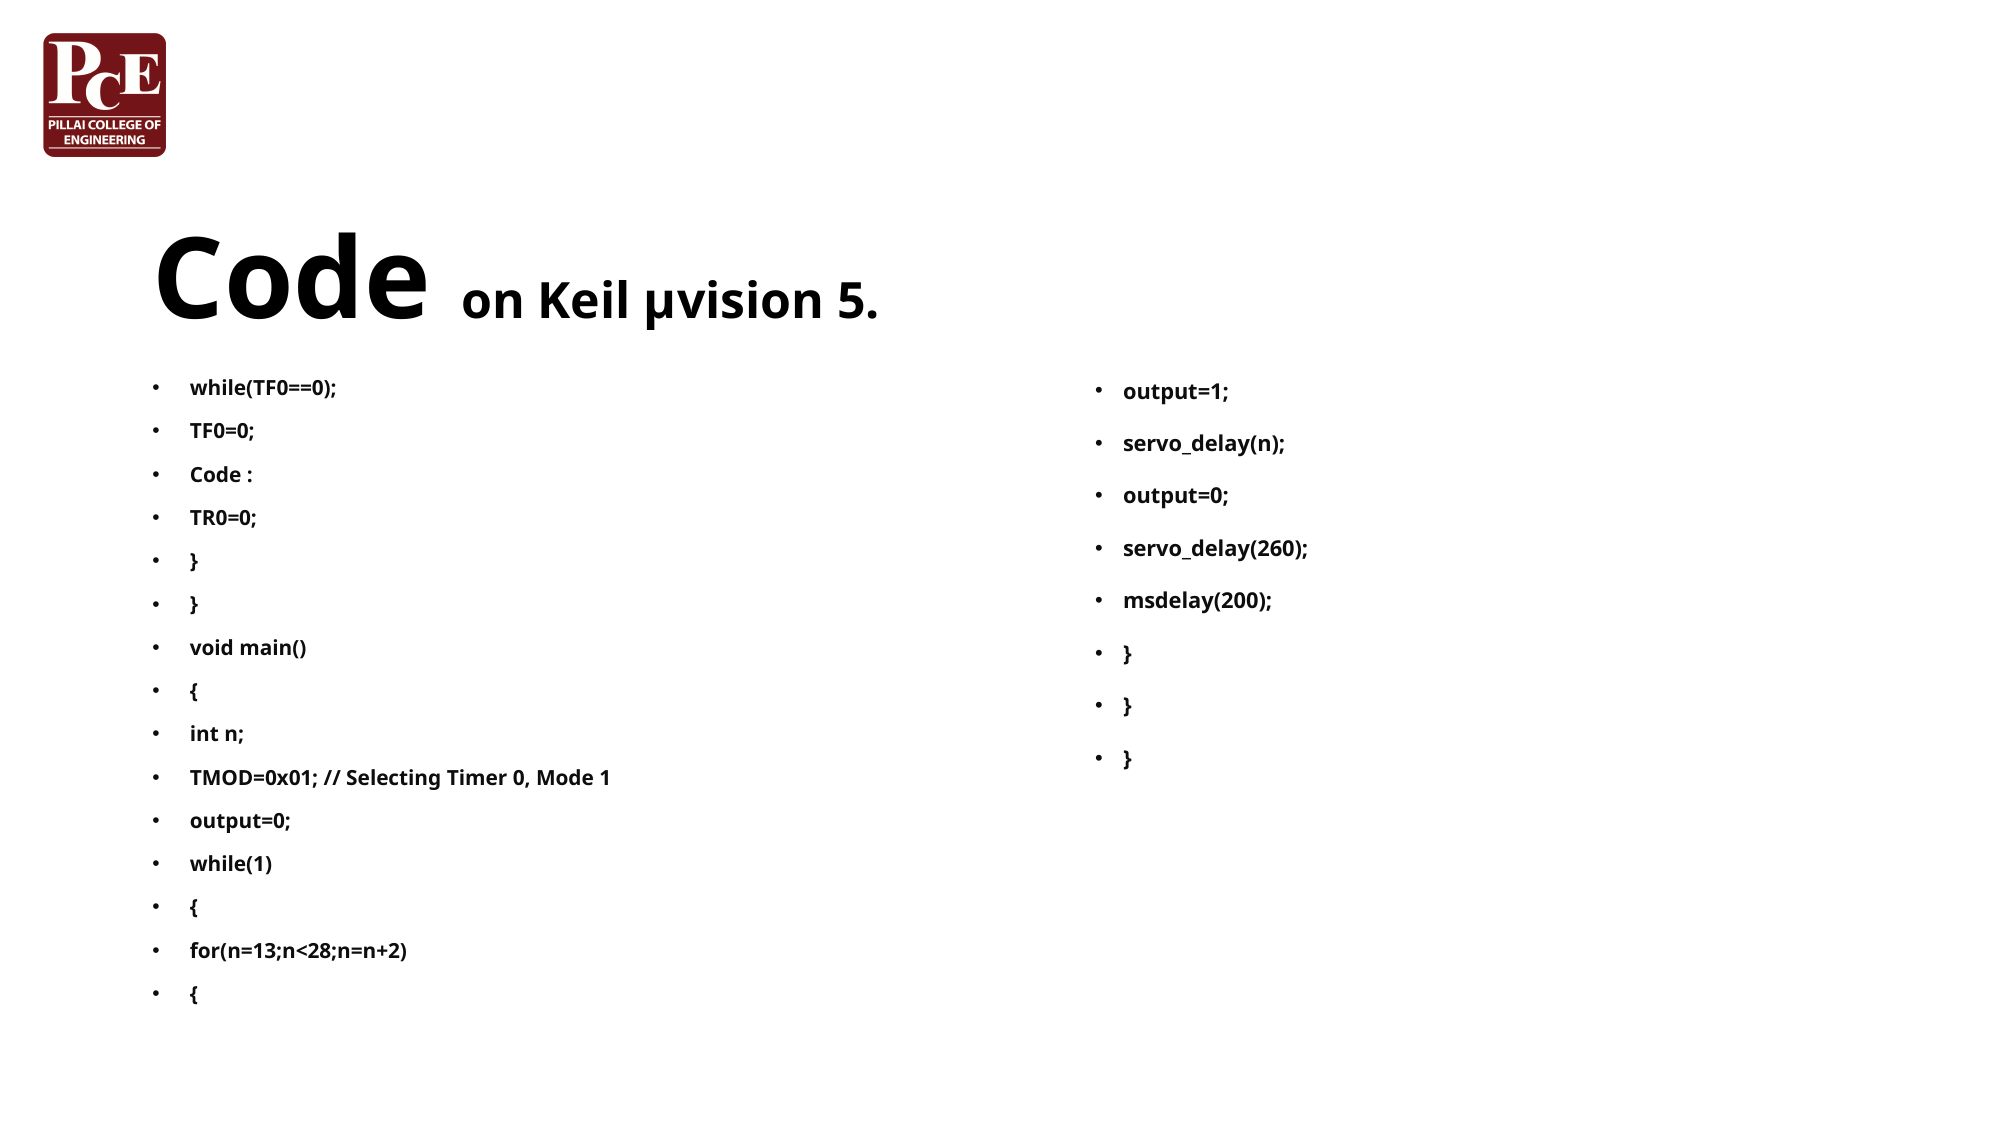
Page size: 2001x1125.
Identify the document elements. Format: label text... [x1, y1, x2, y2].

text_box output=1; servo_delay(n); output=0; servo_delay(260); msdelay(200); } } } [1080, 369, 1538, 778]
list while(TF0==0); TF0=0; Code : TR0=0; } } void main() { int n; TMOD=0x01; // Selecting Timer 0, Mode 1 output=0; while(1) { for(n=13;n<28;n=n+2) { [137, 369, 1797, 1042]
picture [42, 32, 167, 158]
title Code on Keil μvision 5. [137, 173, 1863, 392]
